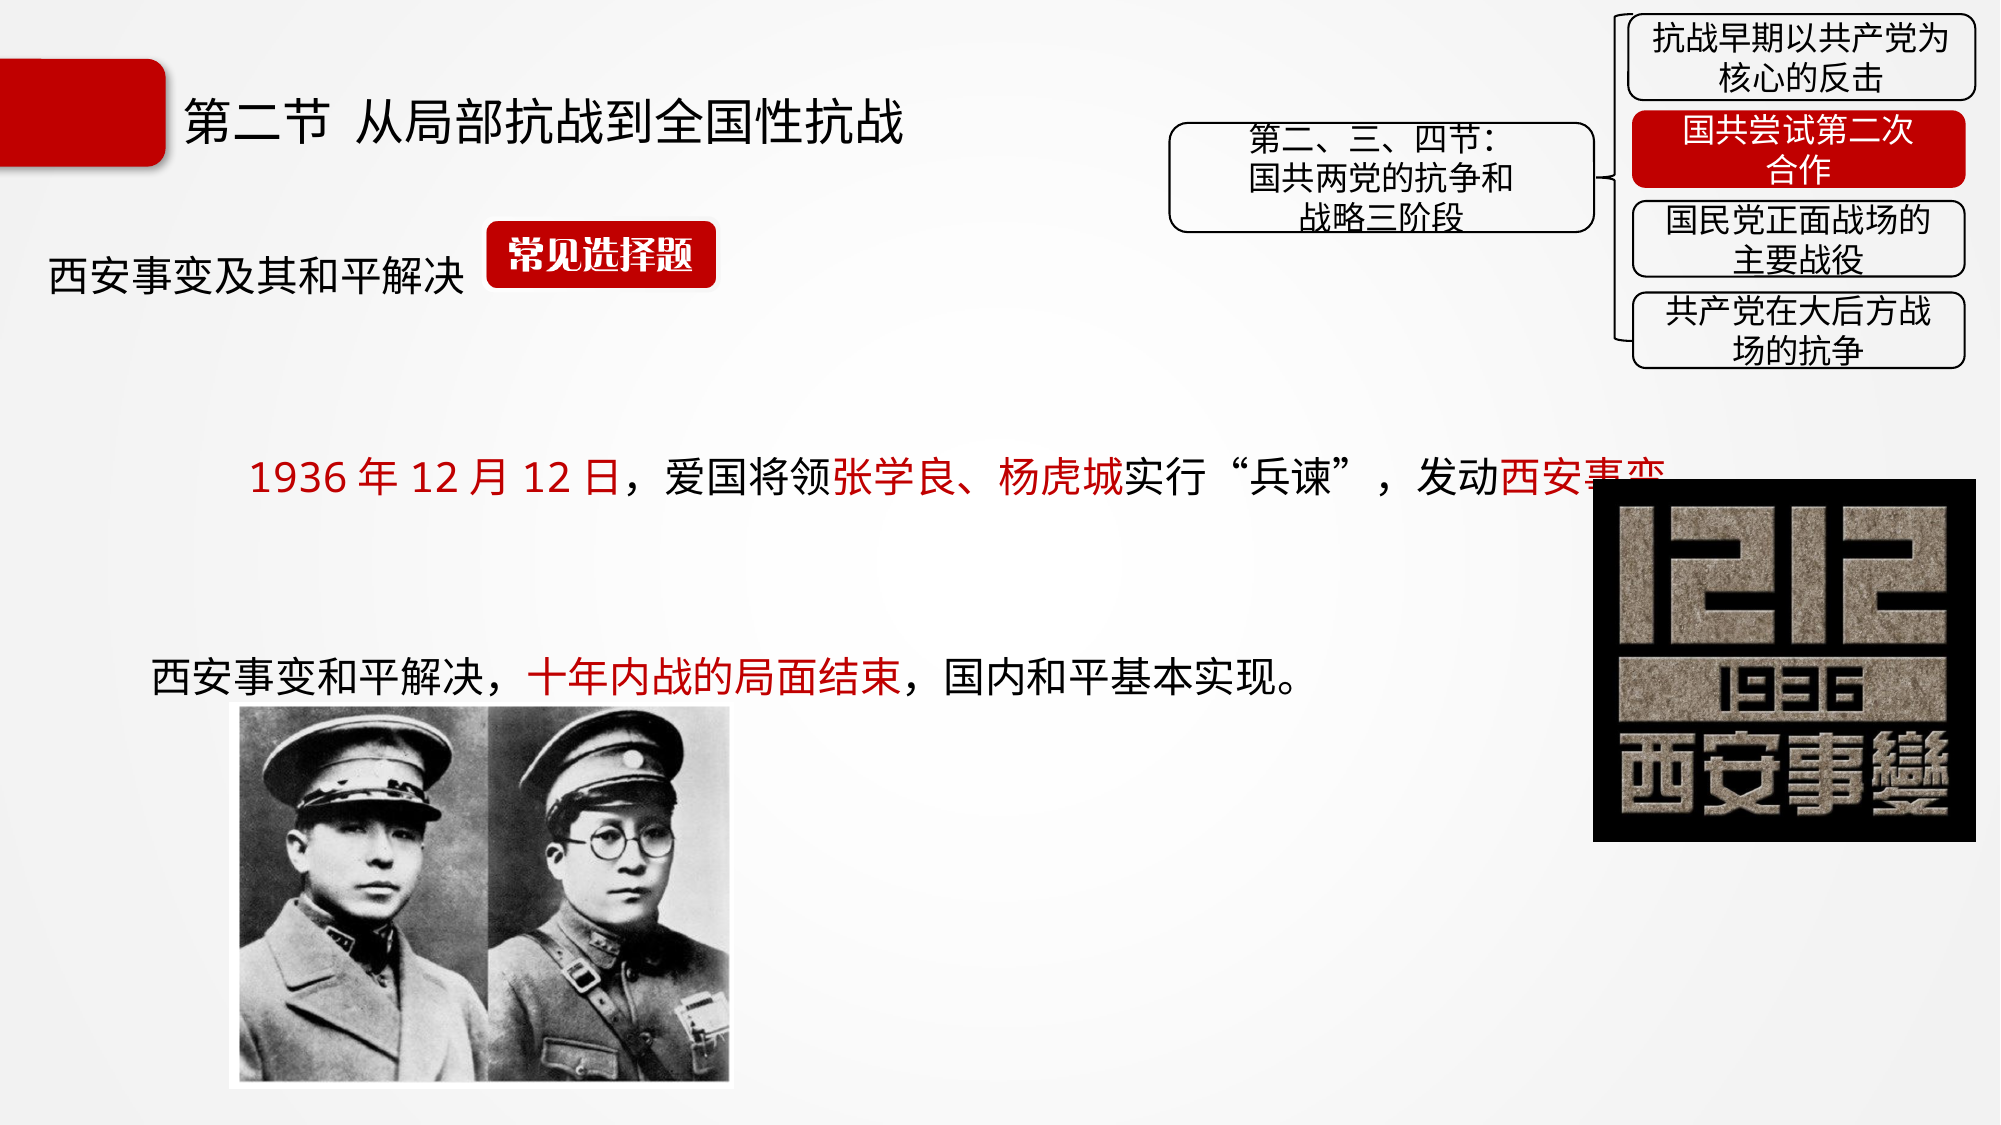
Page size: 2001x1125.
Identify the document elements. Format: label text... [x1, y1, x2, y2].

picture [0, 0, 2000, 1125]
title 第二节 从局部抗战到全国性抗战 [167, 79, 1169, 169]
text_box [1169, 14, 1976, 369]
list 西安事变及其和平解决 1936年12月12日，爱国将领张学良、杨虎城实行“兵谏”，发动西安事变。 西安事变和平解决，十年内战的局面结束，国内和平基本实现。 [32, 192, 1978, 1089]
